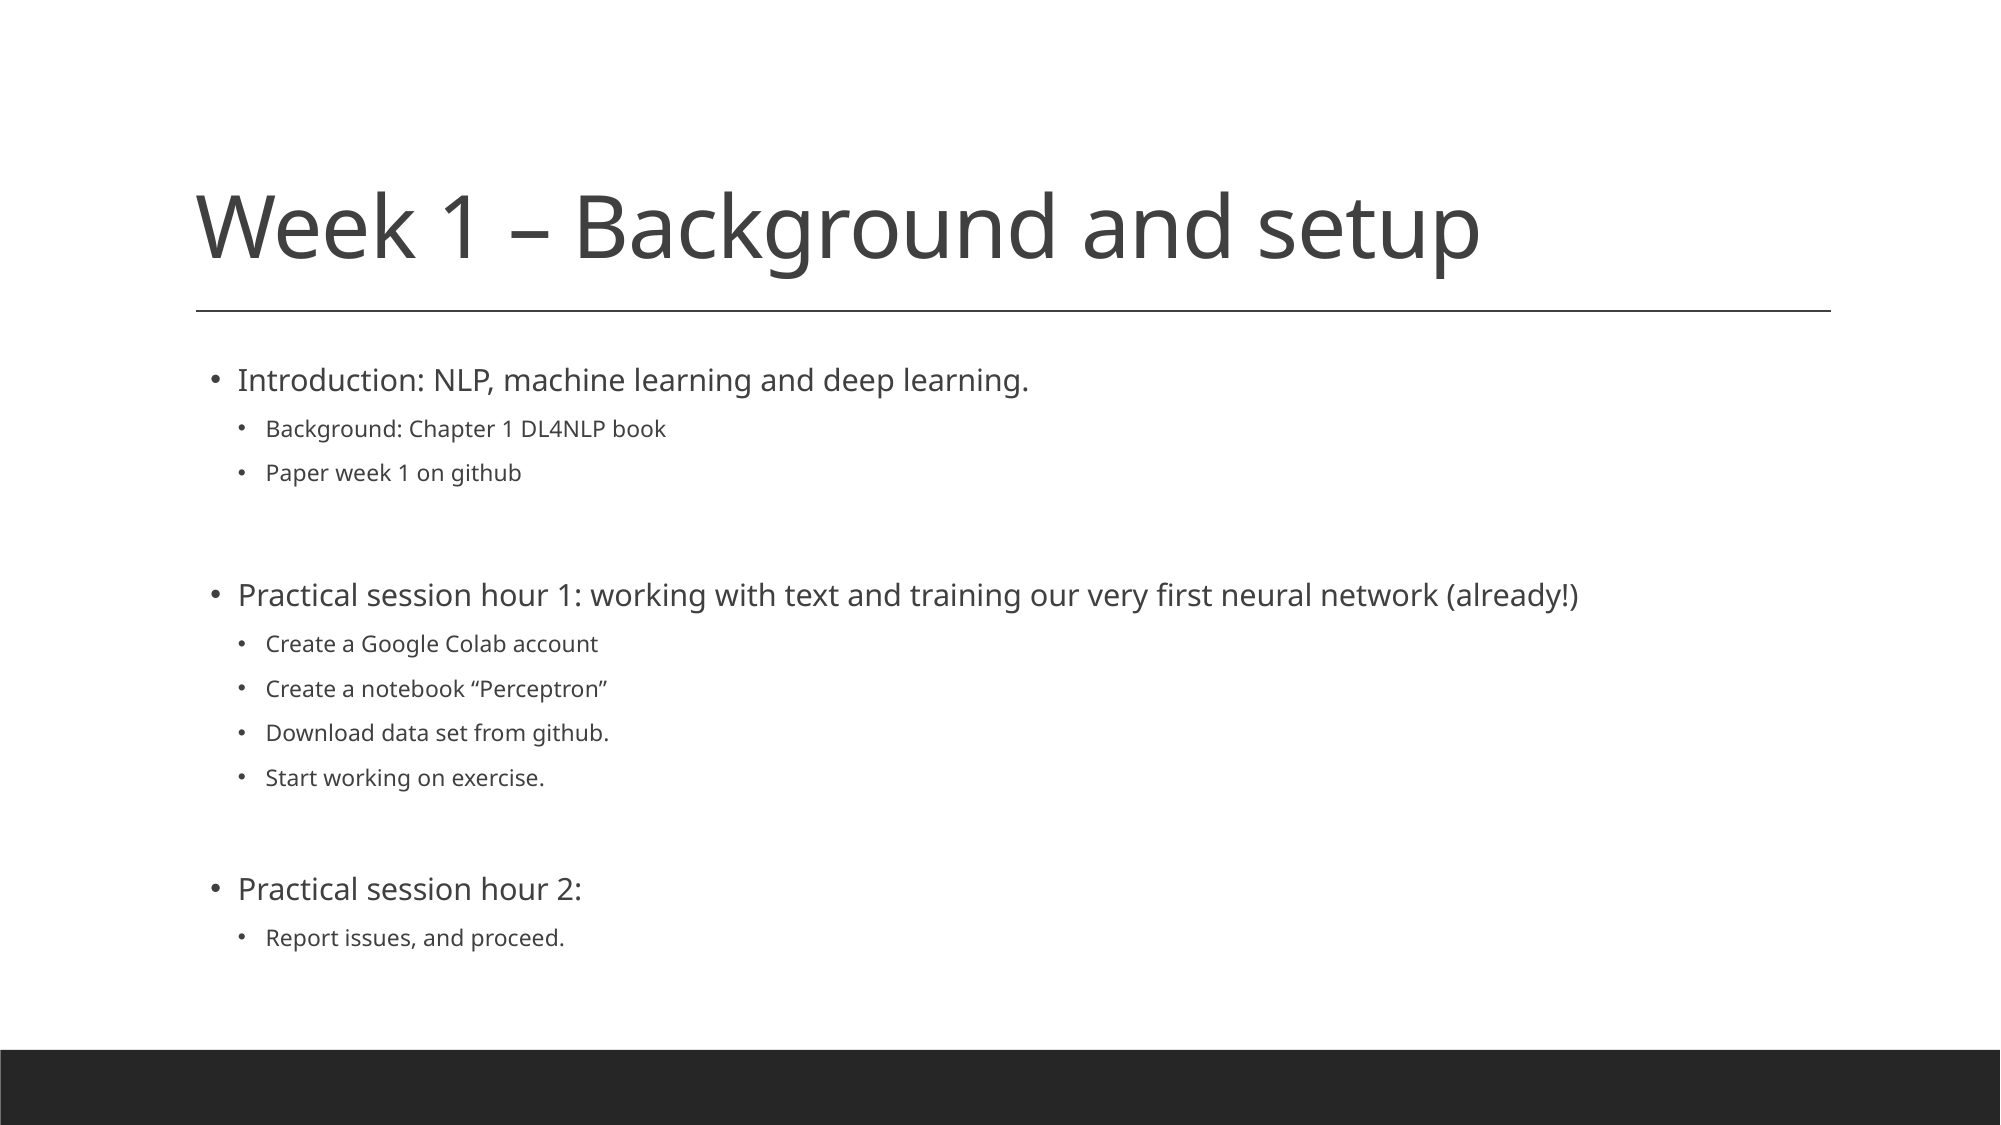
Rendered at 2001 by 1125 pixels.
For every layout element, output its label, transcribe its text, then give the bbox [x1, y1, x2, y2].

title Week 1 – Background and setup [180, 47, 1830, 285]
list Introduction: NLP, machine learning and deep learning. Background: Chapter 1 DL4NLP book Paper week 1 on github Practical session hour 1: working with text and training our very first neural network (already!) Create a Google Colab account Create a notebook “Perceptron” Download data set from github. Start working on exercise. Practical session hour 2: Report issues, and proceed. [180, 345, 1830, 963]
